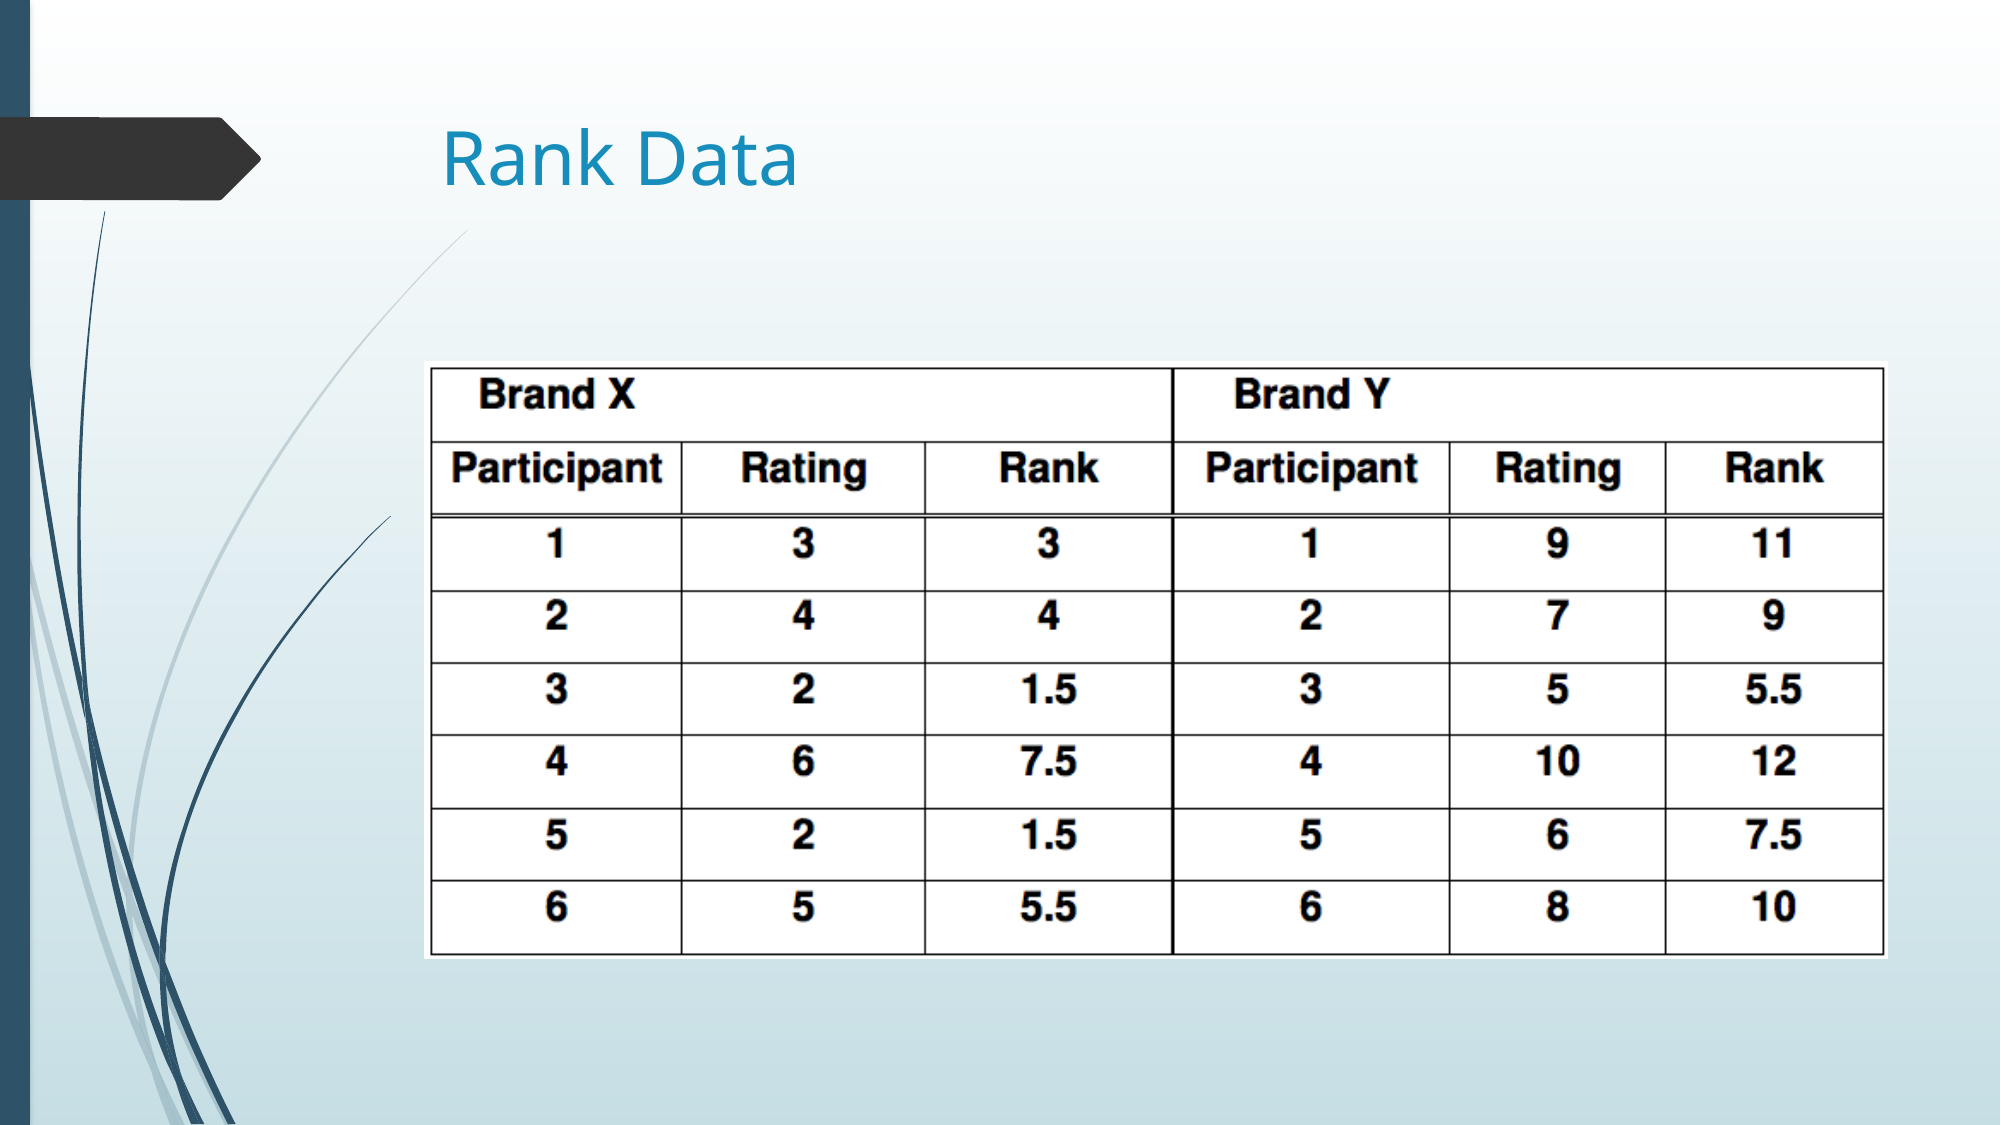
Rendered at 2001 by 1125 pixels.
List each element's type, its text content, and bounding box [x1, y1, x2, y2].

title Rank Data [425, 102, 1888, 313]
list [424, 360, 1888, 959]
